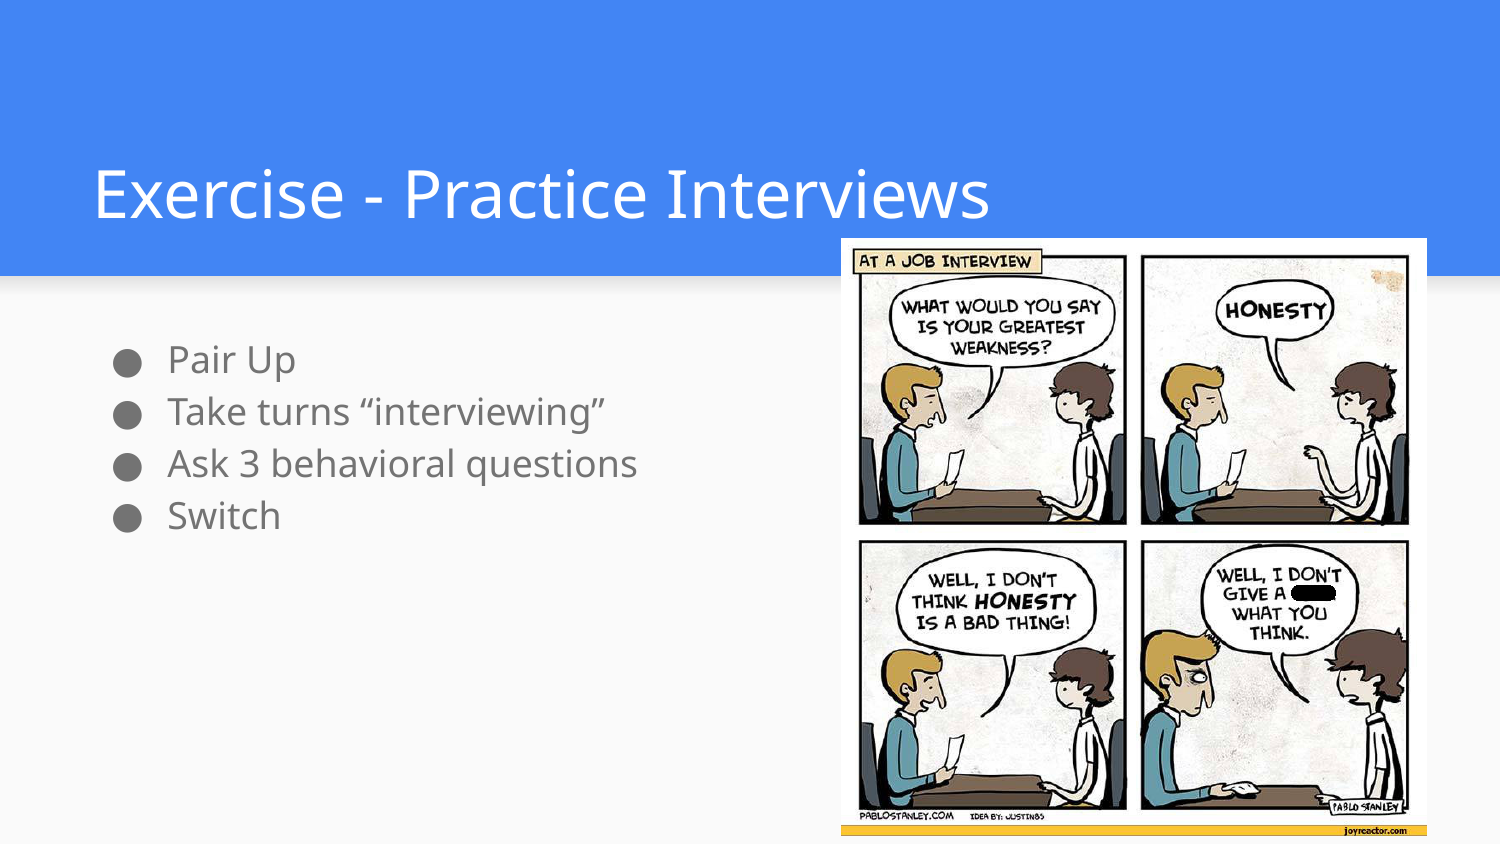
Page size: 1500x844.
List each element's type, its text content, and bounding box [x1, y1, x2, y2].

picture [840, 238, 1427, 836]
title Exercise - Practice Interviews [77, 121, 1427, 248]
list Pair Up Take turns “interviewing” Ask 3 behavioral questions Switch [77, 314, 753, 760]
